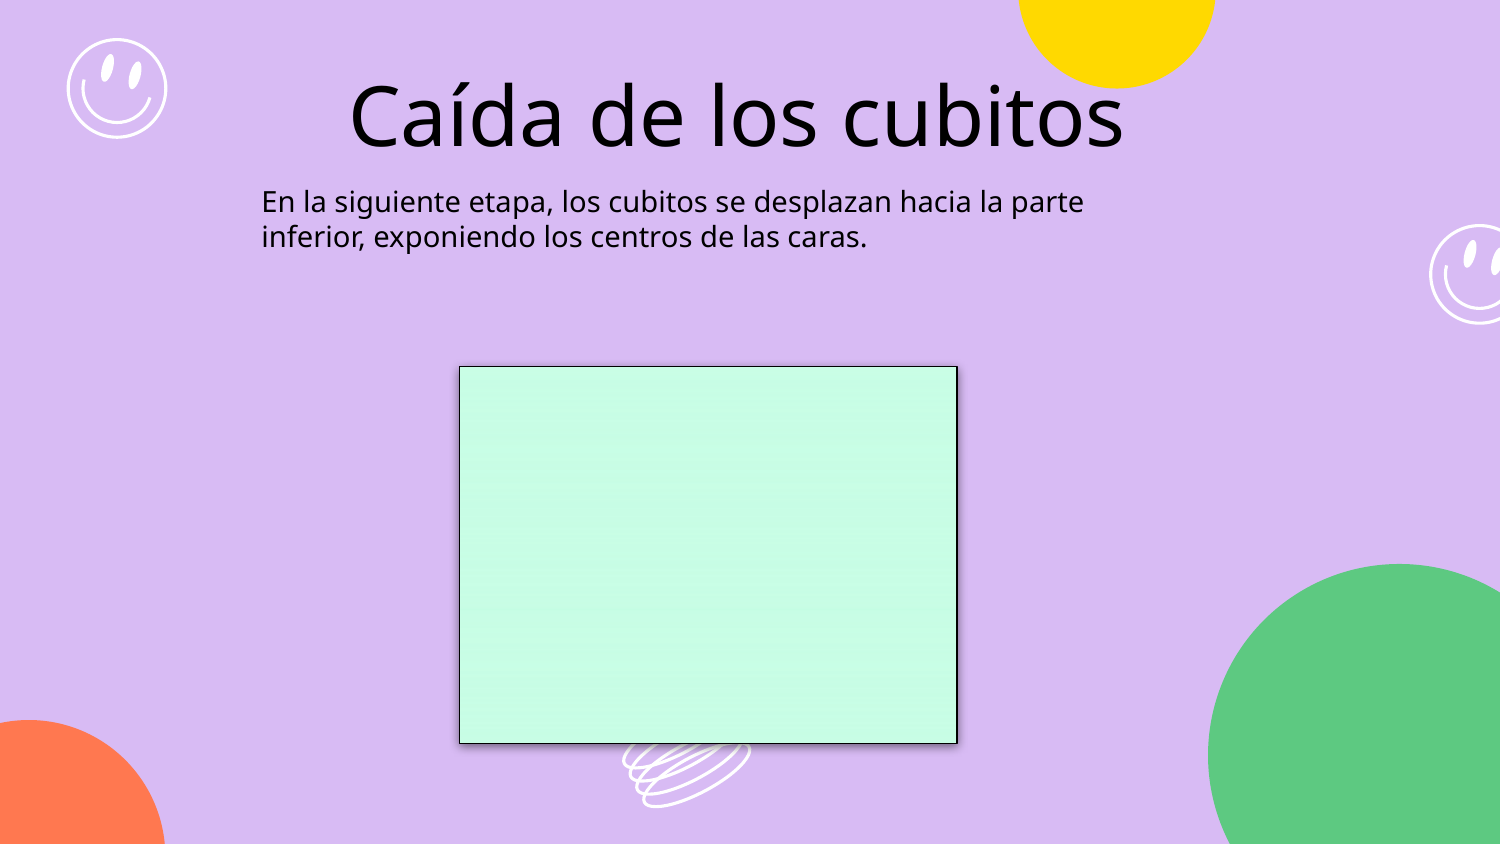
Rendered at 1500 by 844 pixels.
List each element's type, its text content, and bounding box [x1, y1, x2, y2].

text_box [67, 39, 166, 138]
text_box [1208, 563, 1500, 844]
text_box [615, 752, 758, 819]
picture [459, 367, 957, 744]
subtitle En la siguiente etapa, los cubitos se desplazan hacia la parte inferior, exponiendo los centros de las caras. [246, 168, 1208, 352]
title Caída de los cubitos [169, 48, 1370, 142]
